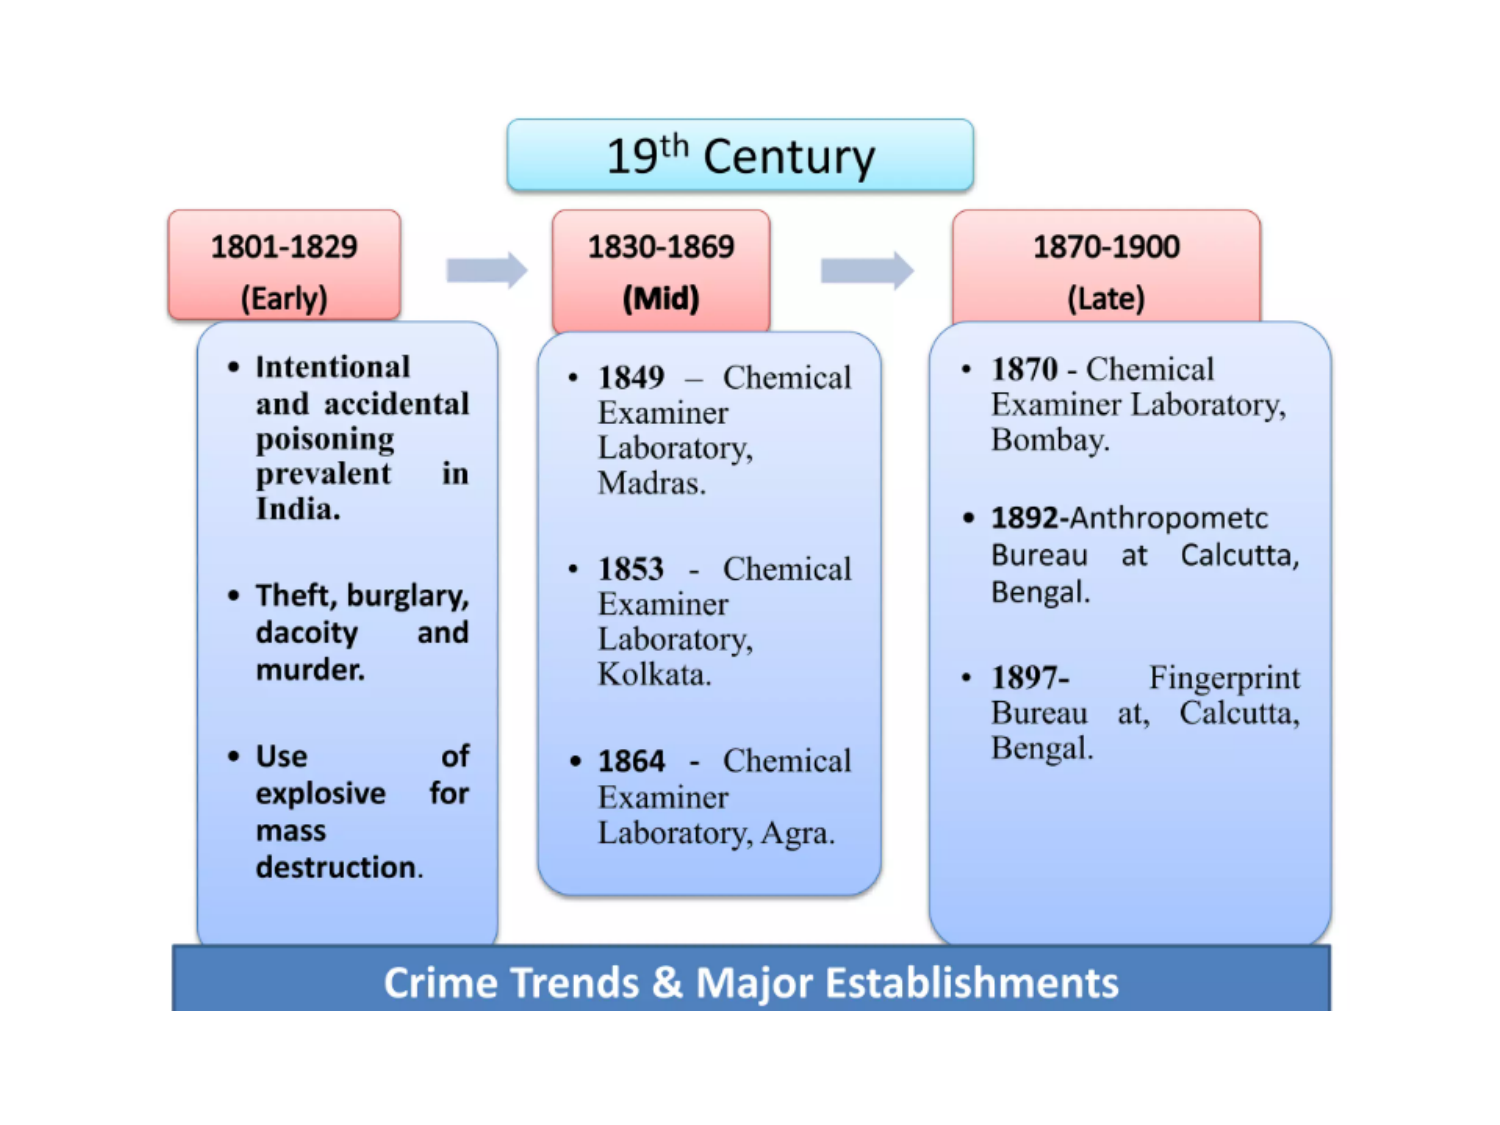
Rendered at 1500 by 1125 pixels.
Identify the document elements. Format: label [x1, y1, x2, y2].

picture [150, 114, 1350, 1011]
